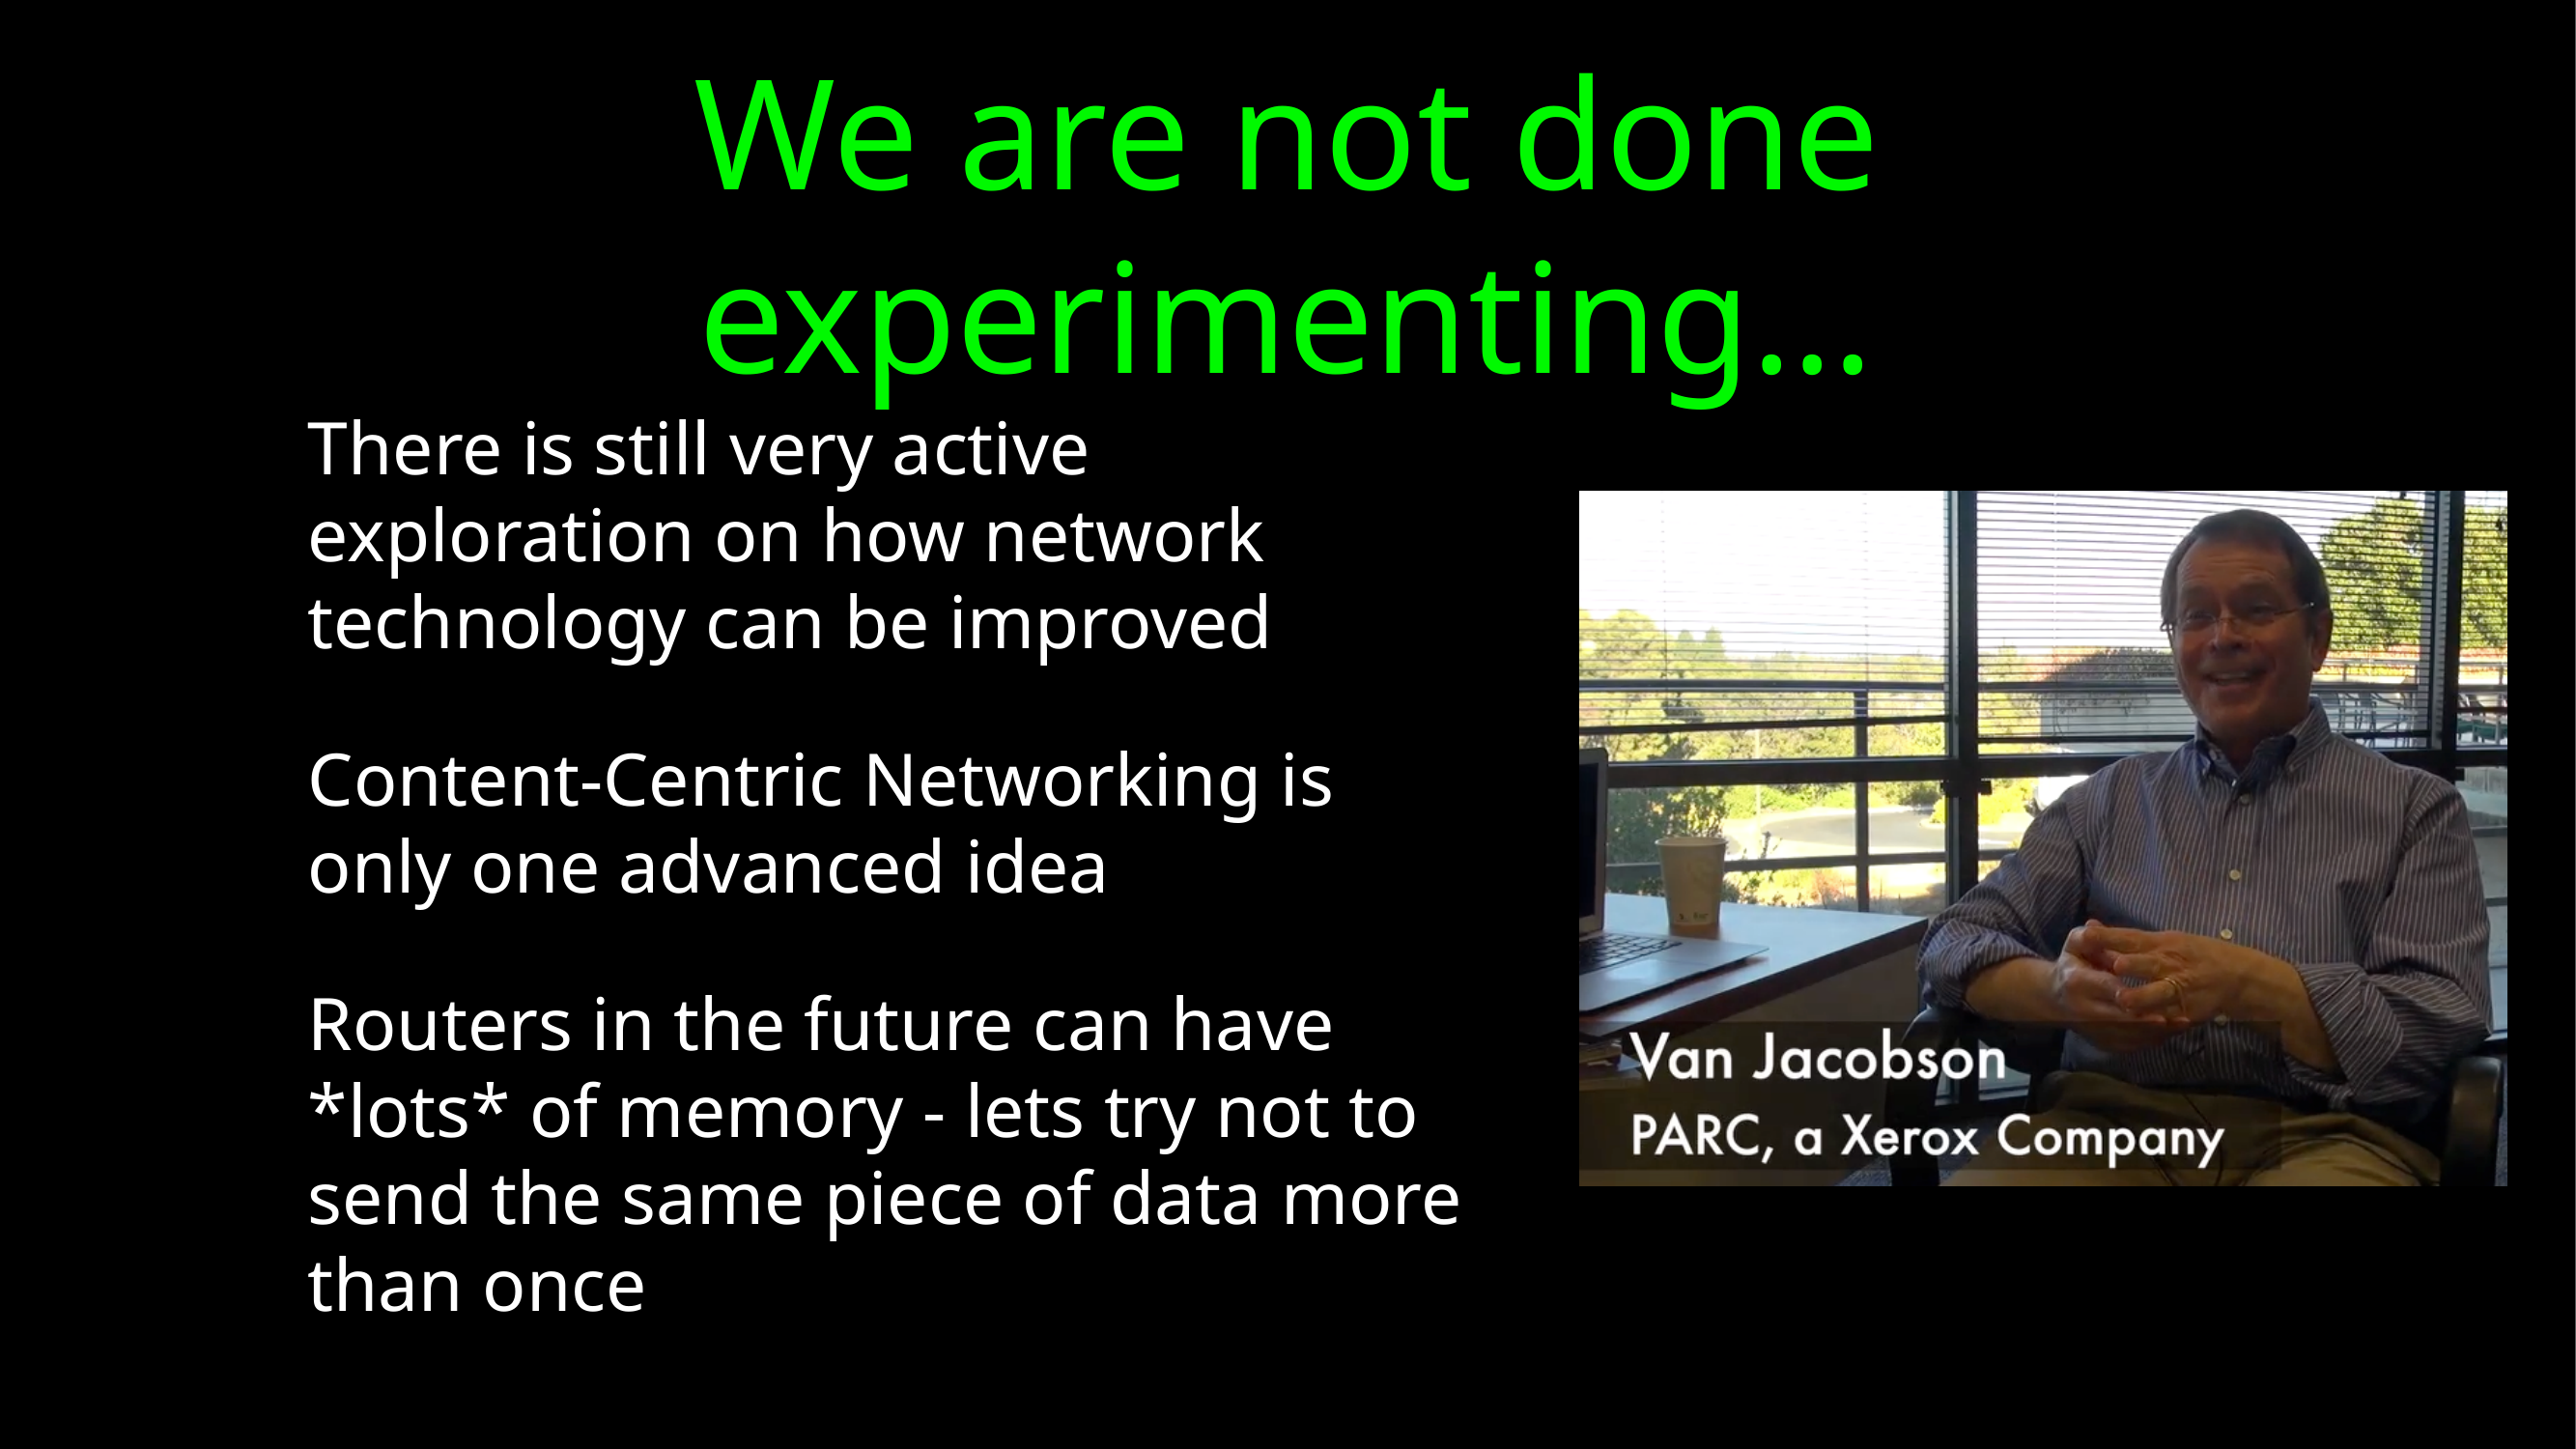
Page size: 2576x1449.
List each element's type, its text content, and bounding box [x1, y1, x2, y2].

picture [1579, 491, 2508, 1186]
title We are not done experimenting... [183, 38, 2392, 404]
list There is still very active exploration on how network technology can be improved Content-Centric Networking is only one advanced idea Routers in the future can have *lots* of memory - lets try not to send the same piece of data more than once [183, 412, 1500, 1317]
